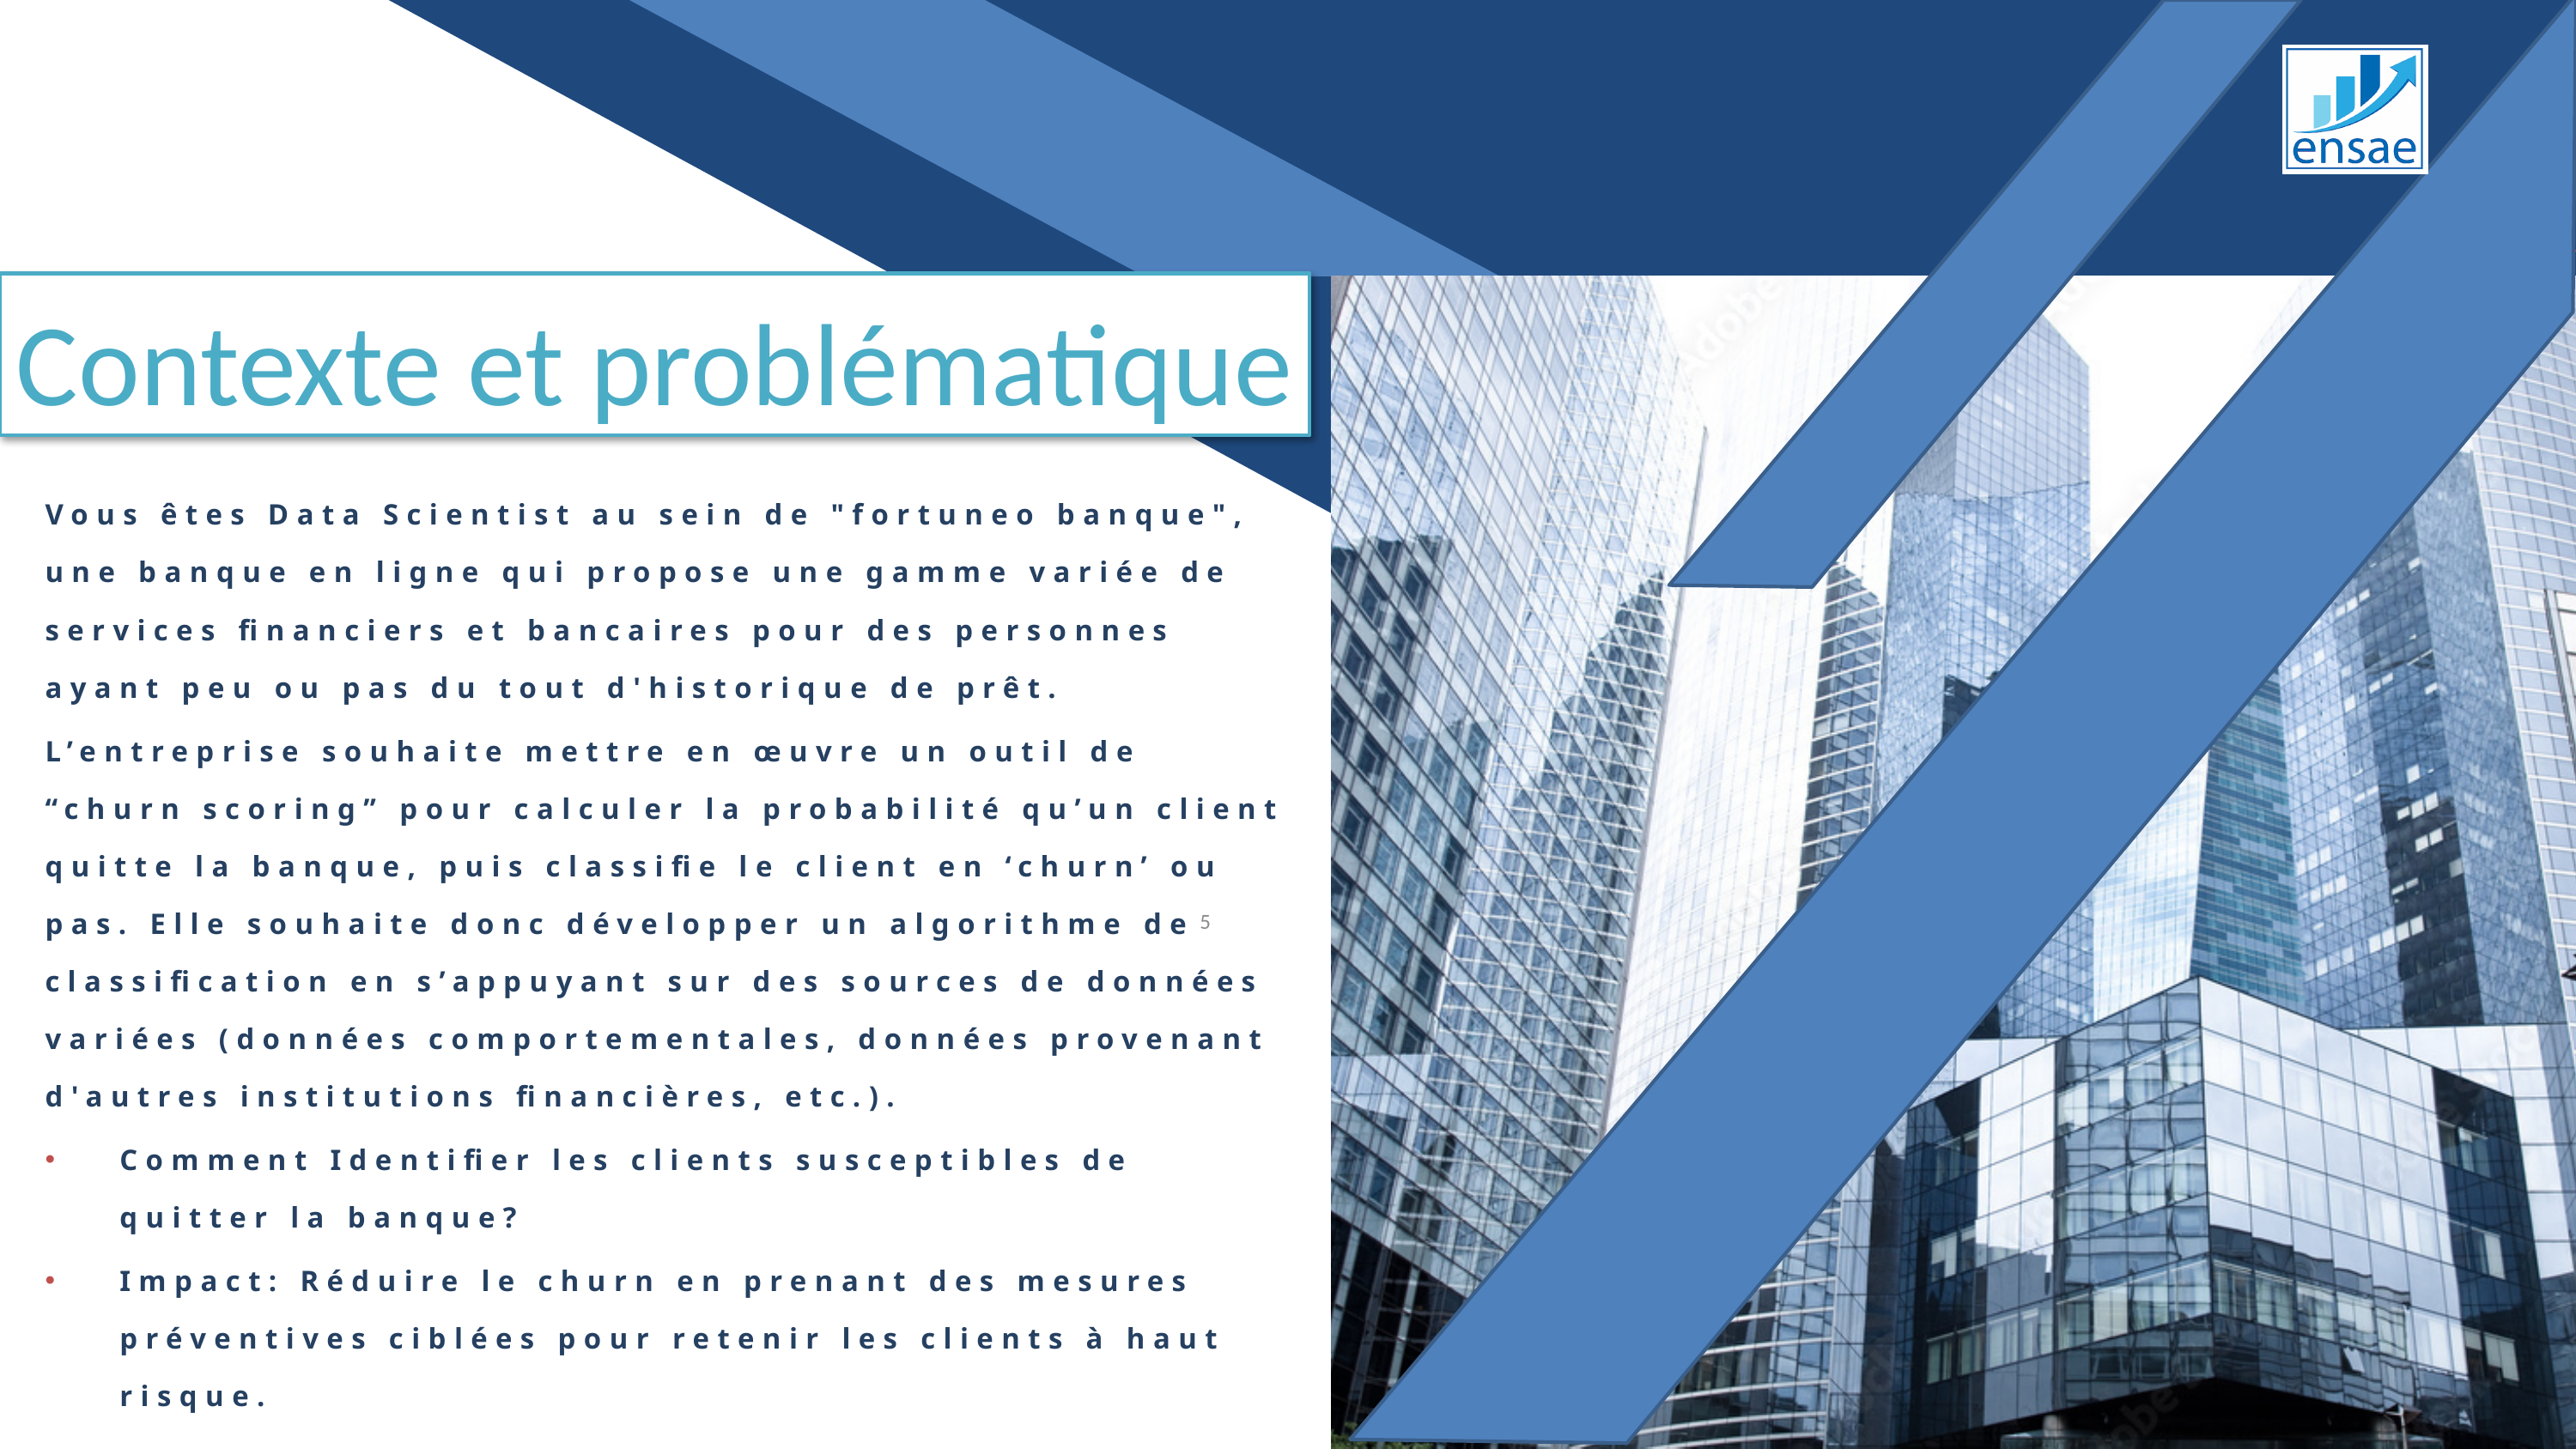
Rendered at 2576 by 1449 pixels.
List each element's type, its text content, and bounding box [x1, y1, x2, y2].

title Contexte et problématique [0, 272, 1311, 437]
picture [2282, 45, 2428, 174]
list Vous êtes Data Scientist au sein de "fortuneo banque", une banque en ligne qui propose une gamme variée de services financiers et bancaires pour des personnes ayant peu ou pas du tout d'historique de prêt. L’entreprise souhaite mettre en œuvre un outil de “churn scoring” pour calculer la probabilité qu’un client quitte la banque, puis classifie le client en ‘churn’ ou pas. Elle souhaite donc développer un algorithme de classification en s’appuyant sur des sources de données variées (données comportementales, données provenant d'autres institutions financières, etc.). Comment Identifier les clients susceptibles de quitter la banque? Impact: Réduire le churn en prenant des mesures préventives ciblées pour retenir les clients à haut risque. [32, 466, 1307, 1449]
text_box [1929, 0, 2303, 274]
slide_number 5 [922, 894, 1224, 947]
picture [1330, 276, 2576, 1449]
text_box [2336, 0, 2576, 276]
